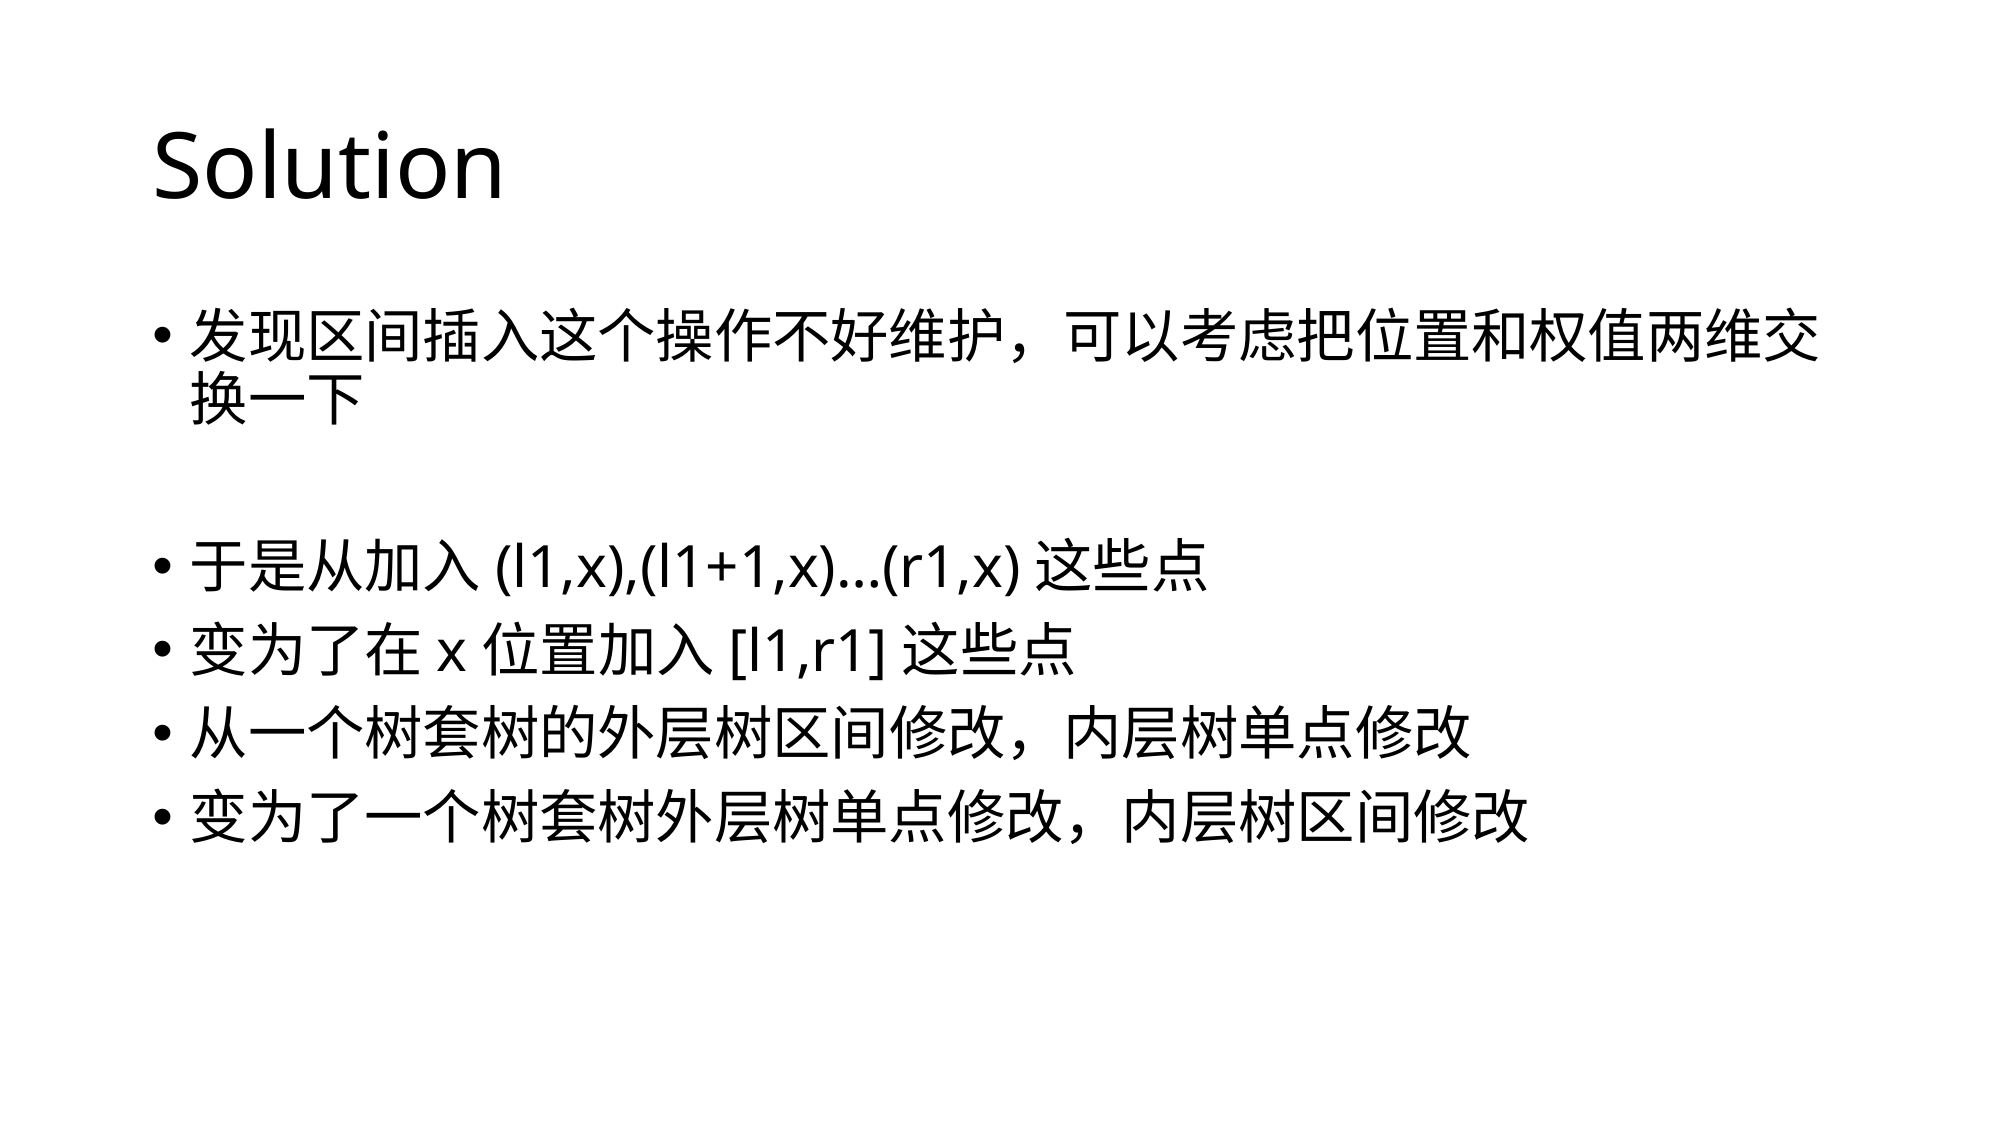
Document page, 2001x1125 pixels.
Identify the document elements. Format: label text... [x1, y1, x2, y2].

title Solution [137, 59, 1863, 278]
list 发现区间插入这个操作不好维护，可以考虑把位置和权值两维交换一下 于是从加入(l1,x),(l1+1,x)…(r1,x)这些点 变为了在x位置加入[l1,r1]这些点 从一个树套树的外层树区间修改，内层树单点修改 变为了一个树套树外层树单点修改，内层树区间修改 [137, 299, 1863, 1014]
